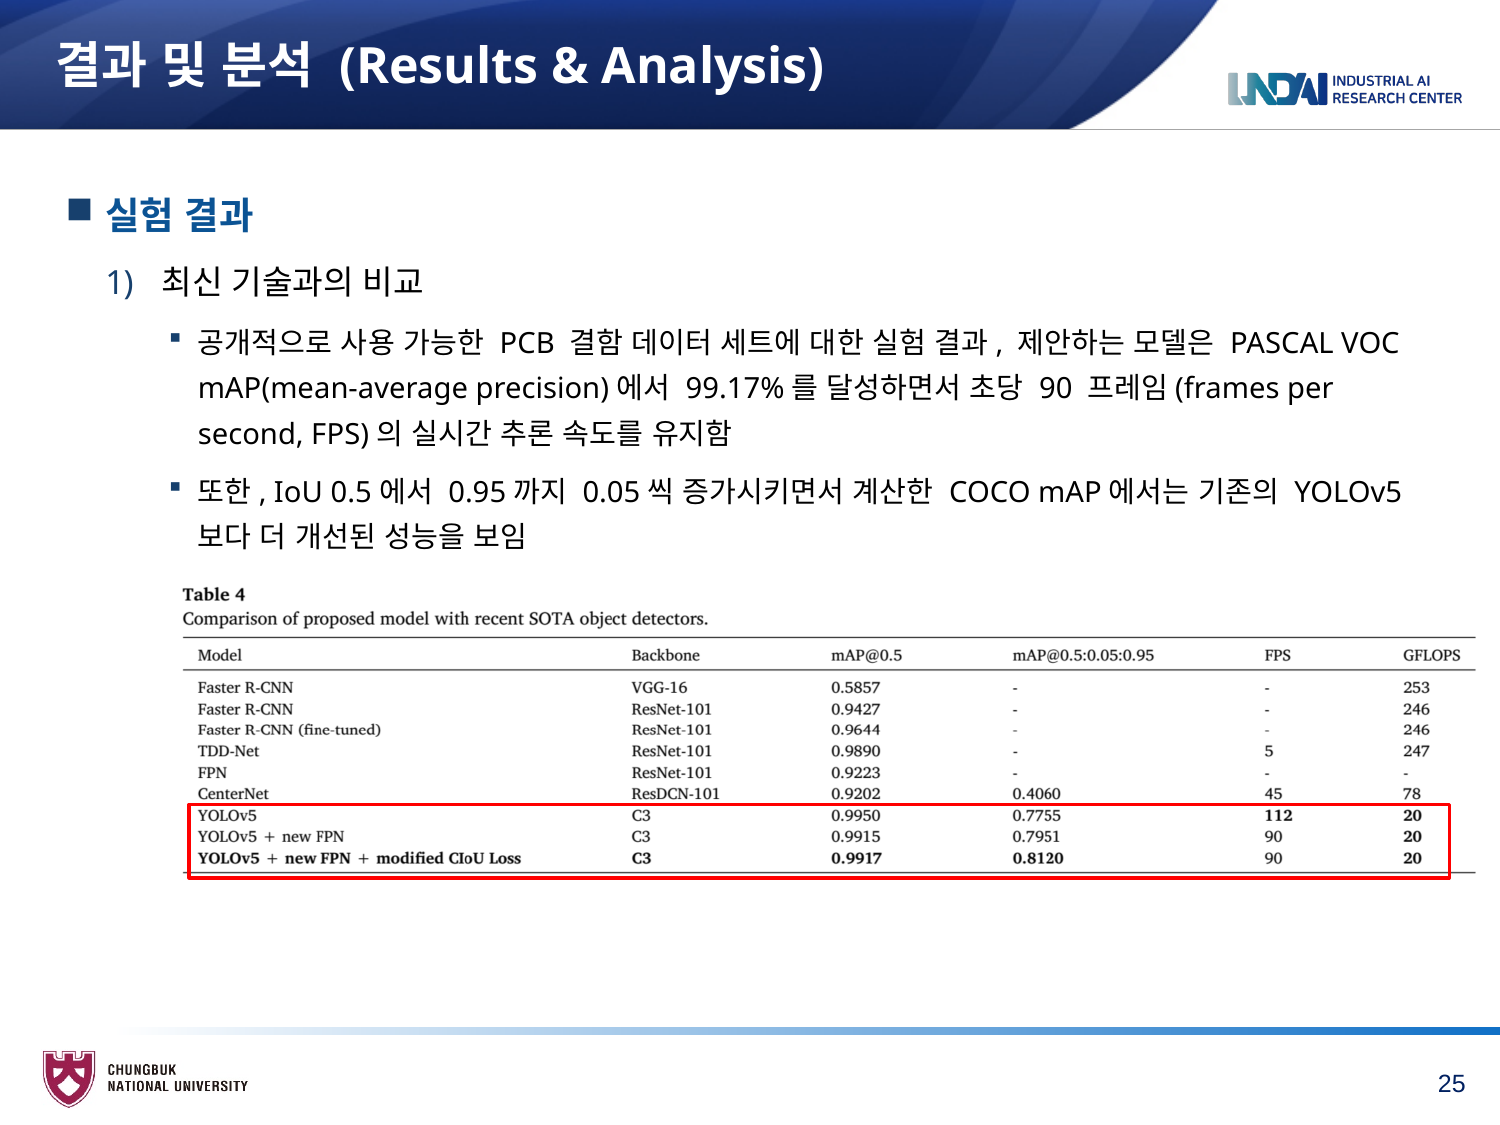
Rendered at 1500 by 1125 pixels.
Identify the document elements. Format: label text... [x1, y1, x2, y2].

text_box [173, 578, 1486, 883]
text_box 실험 결과 최신 기술과의 비교 공개적으로 사용 가능한 PCB 결함 데이터 세트에 대한 실험 결과, 제안하는 모델은 PASCAL VOC mAP(mean-average precision)에서 99.17%를 달성하면서 초당 90 프레임(frames per second, FPS)의 실시간 추론 속도를 유지함 또한, IoU 0.5에서 0.95까지 0.05씩 증가시키면서 계산한 COCO mAP에서는 기존의 YOLOv5보다 더 개선된 성능을 보임 [65, 178, 1430, 812]
title 결과 및 분석 (Results & Analysis) [55, 10, 1375, 116]
picture [41, 1049, 249, 1109]
picture [0, 0, 1500, 129]
